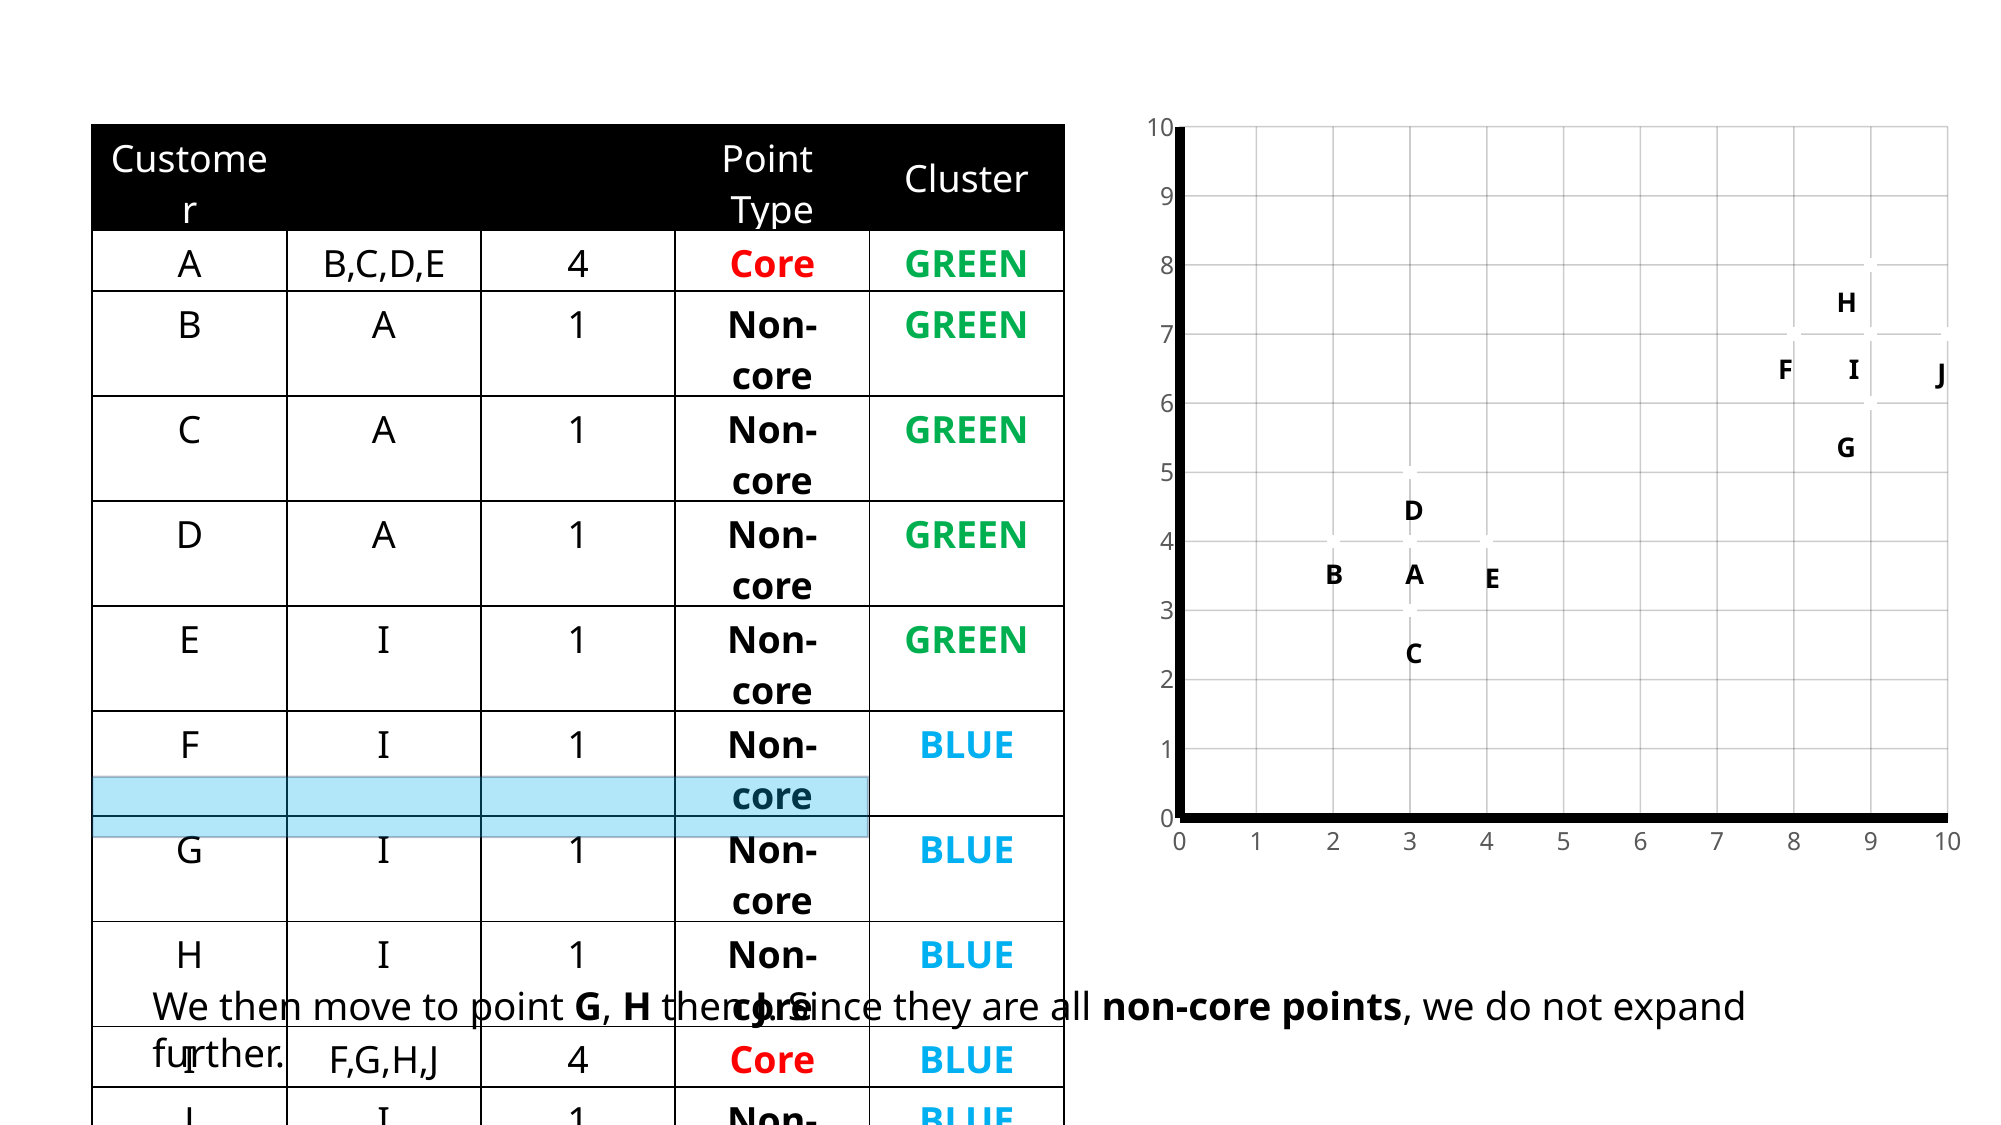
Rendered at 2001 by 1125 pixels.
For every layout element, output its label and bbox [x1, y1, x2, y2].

text_box [91, 776, 869, 838]
text_box [137, 975, 1863, 1085]
text_box [1134, 108, 1962, 877]
